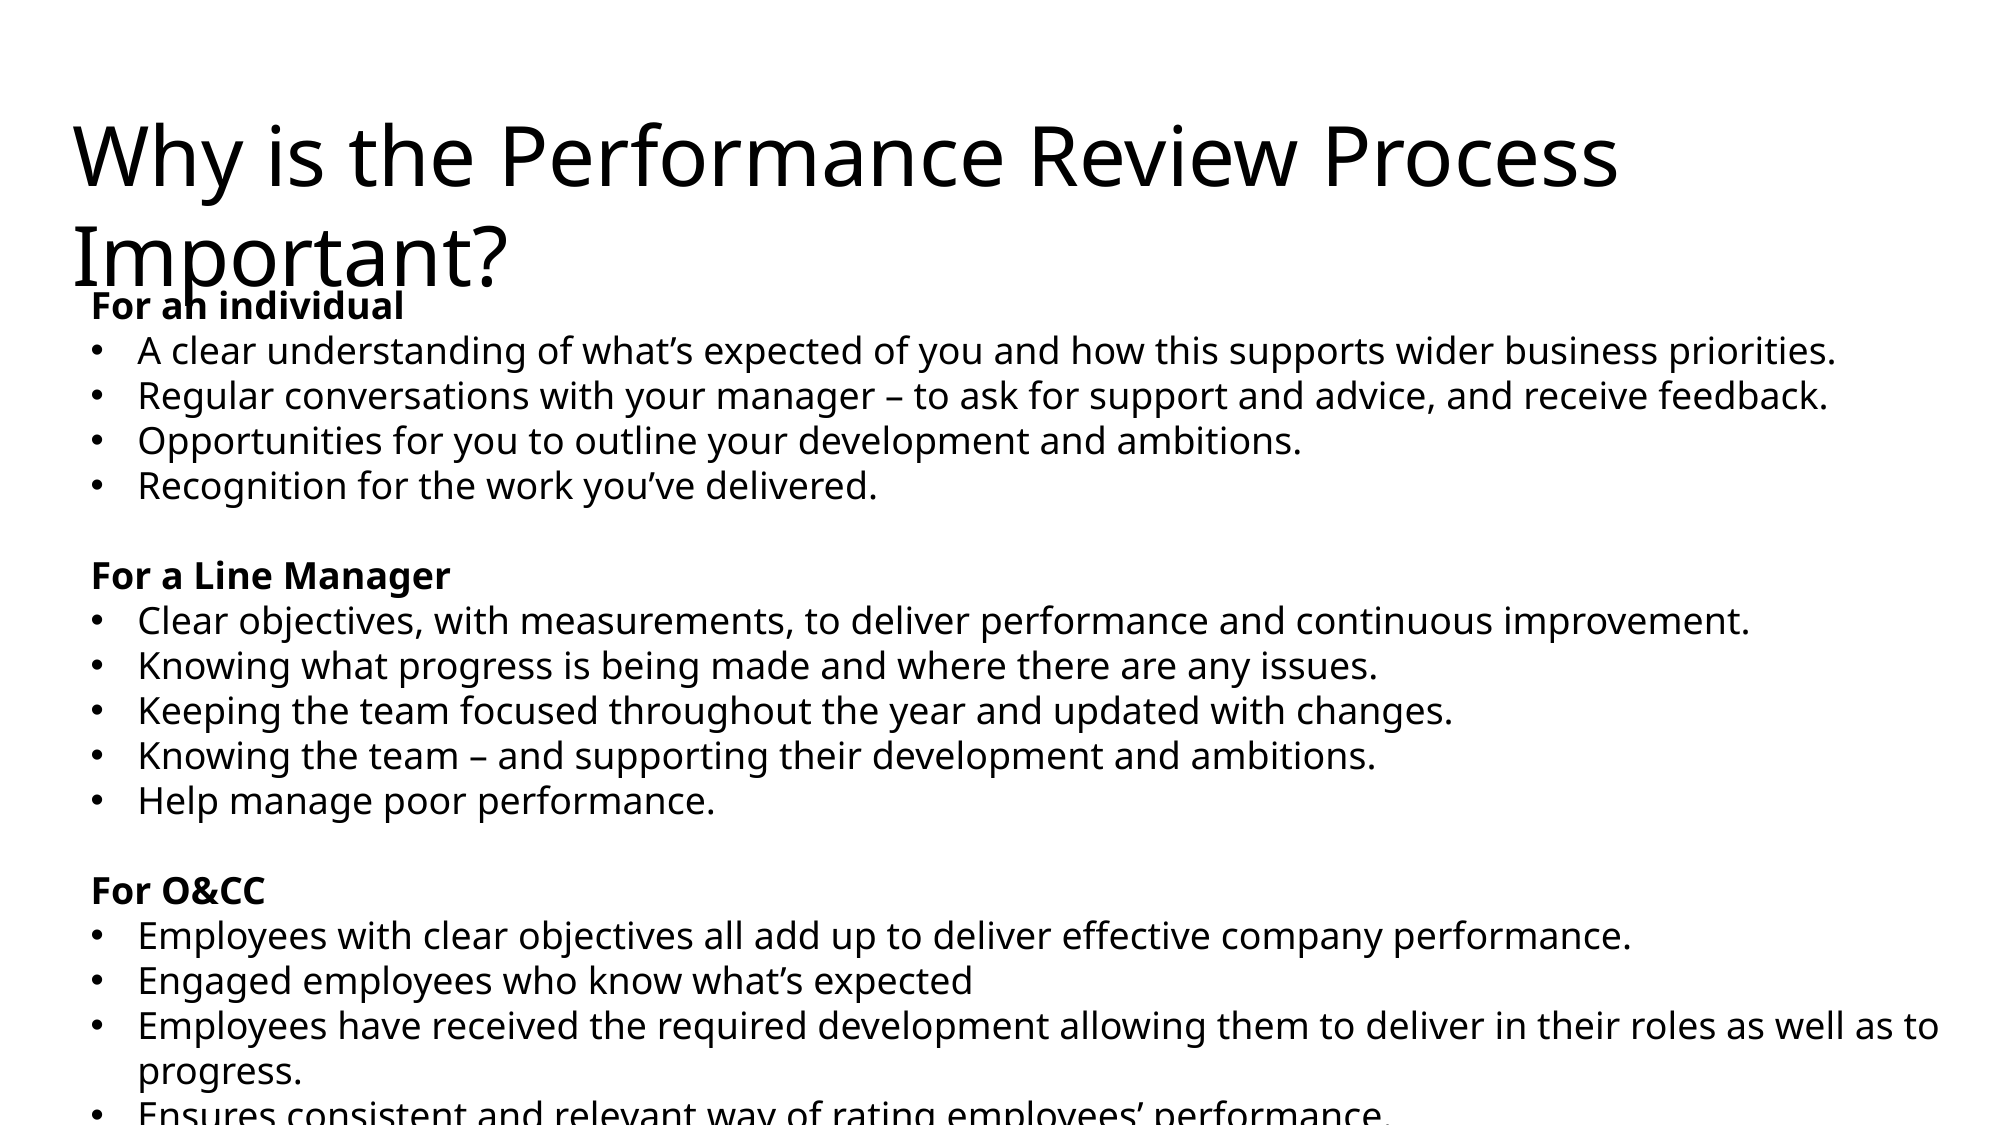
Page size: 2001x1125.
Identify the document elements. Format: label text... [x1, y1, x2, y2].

text_box Why is the Performance Review Process Important? [57, 95, 2000, 311]
text_box For an individual A clear understanding of what’s expected of you and how this supports wider business priorities. Regular conversations with your manager – to ask for support and advice, and receive feedback. Opportunities for you to outline your development and ambitions. Recognition for the work you’ve delivered. For a Line Manager Clear objectives, with measurements, to deliver performance and continuous improvement. Knowing what progress is being made and where there are any issues. Keeping the team focused throughout the year and updated with changes. Knowing the team – and supporting their development and ambitions. Help manage poor performance. For O&CC Employees with clear objectives all add up to deliver effective company performance. Engaged employees who know what’s expected Employees have received the required development allowing them to deliver in their roles as well as to progress. Ensures consistent and relevant way of rating employees’ performance. [75, 274, 1961, 1125]
